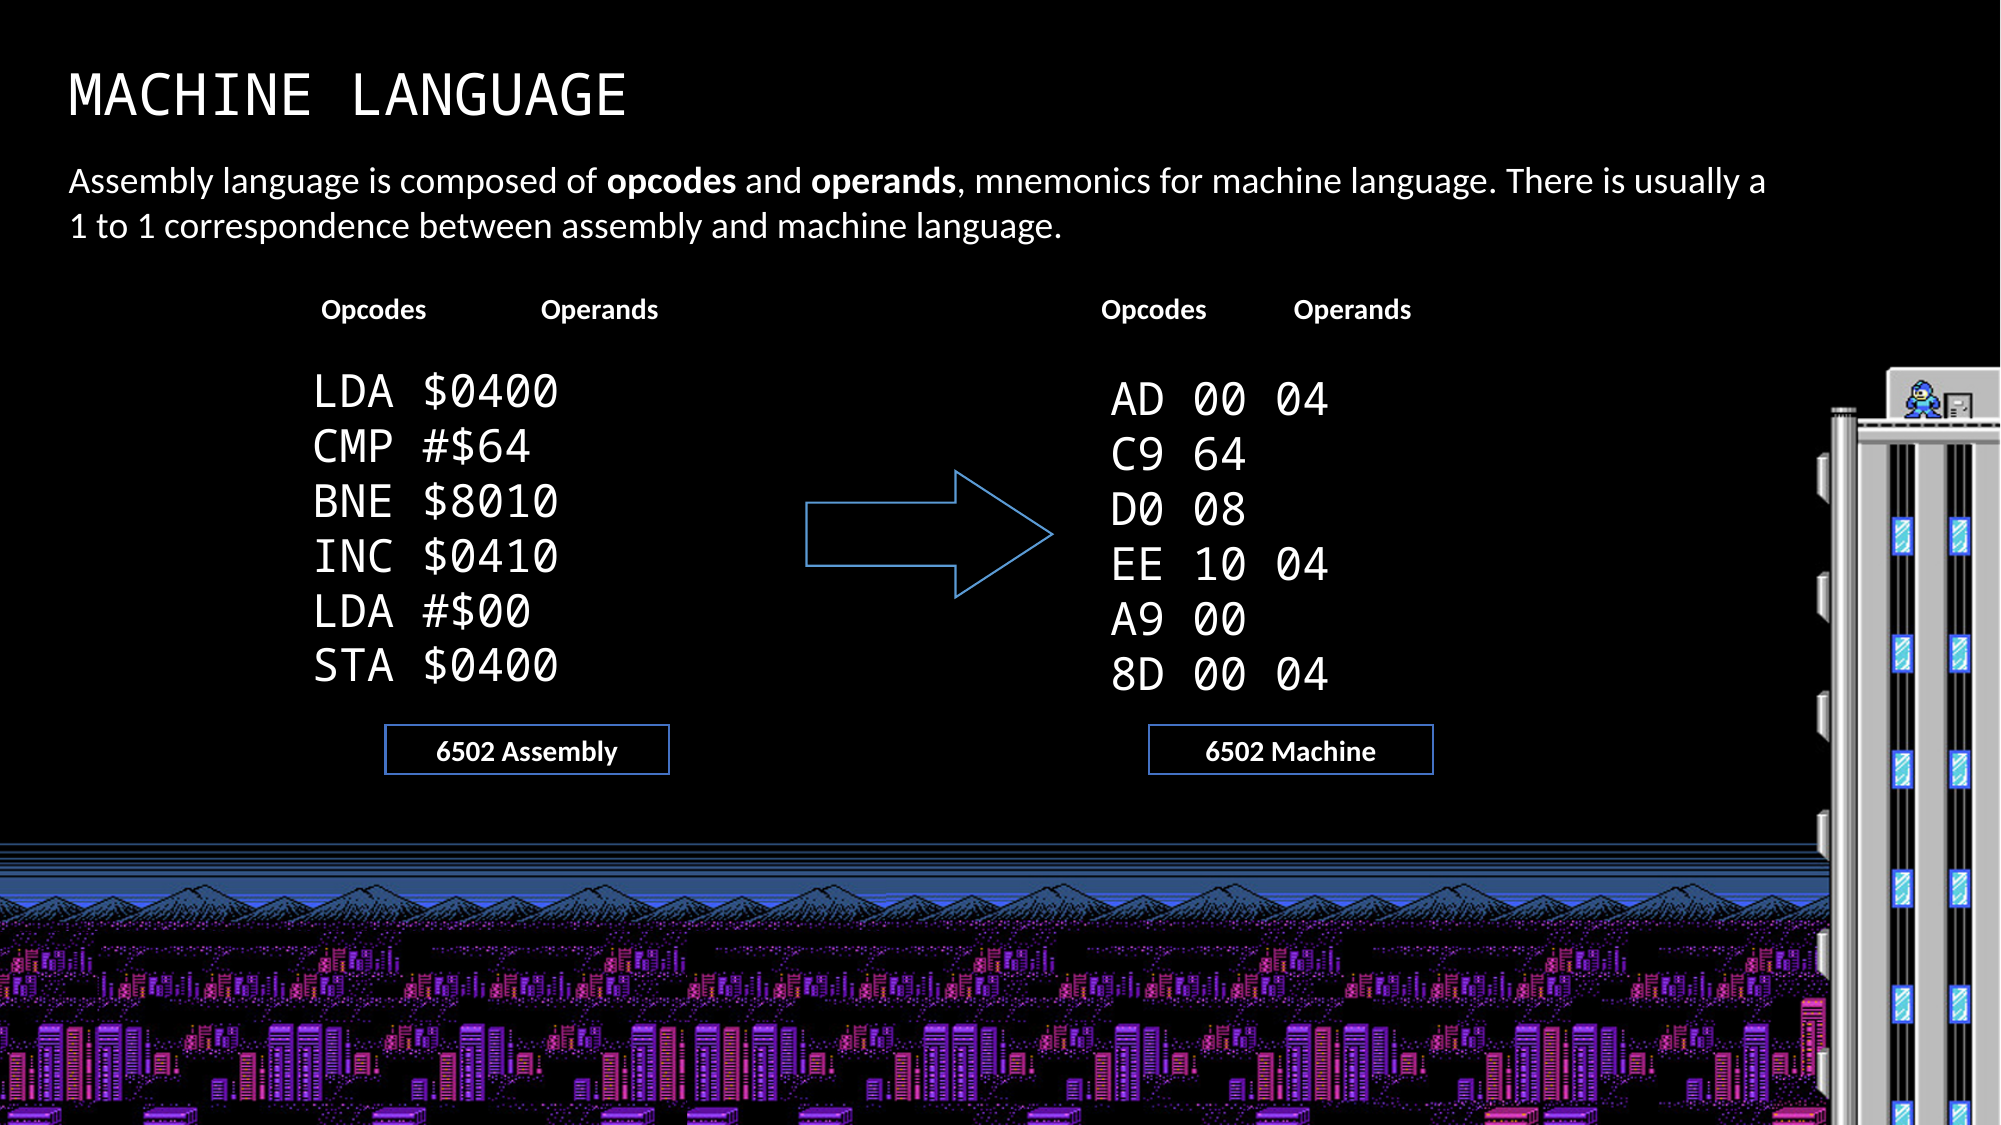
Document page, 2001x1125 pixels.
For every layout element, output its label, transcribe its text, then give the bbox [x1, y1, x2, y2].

text_box 6502 Assembly [384, 724, 670, 775]
text_box 6502 Machine [1148, 724, 1434, 775]
text_box Assembly language is composed of opcodes and operands, mnemonics for machine language. There is usually a 1 to 1 correspondence between assembly and machine language. [54, 148, 1794, 254]
text_box MACHINE LANGUAGE [54, 49, 1814, 135]
text_box [805, 469, 1055, 600]
picture [0, 0, 2001, 1125]
text_box Operands [1274, 283, 1432, 333]
text_box LDA $0400 CMP #$64 BNE $8010 INC $0410 LDA #$00 STA $0400 [297, 353, 813, 699]
text_box Opcodes [1075, 283, 1233, 333]
text_box Operands [521, 283, 679, 333]
text_box AD 00 04 C9 64 D0 08 EE 10 04 A9 00 8D 00 04 [1095, 362, 1611, 707]
text_box Opcodes [295, 283, 453, 333]
